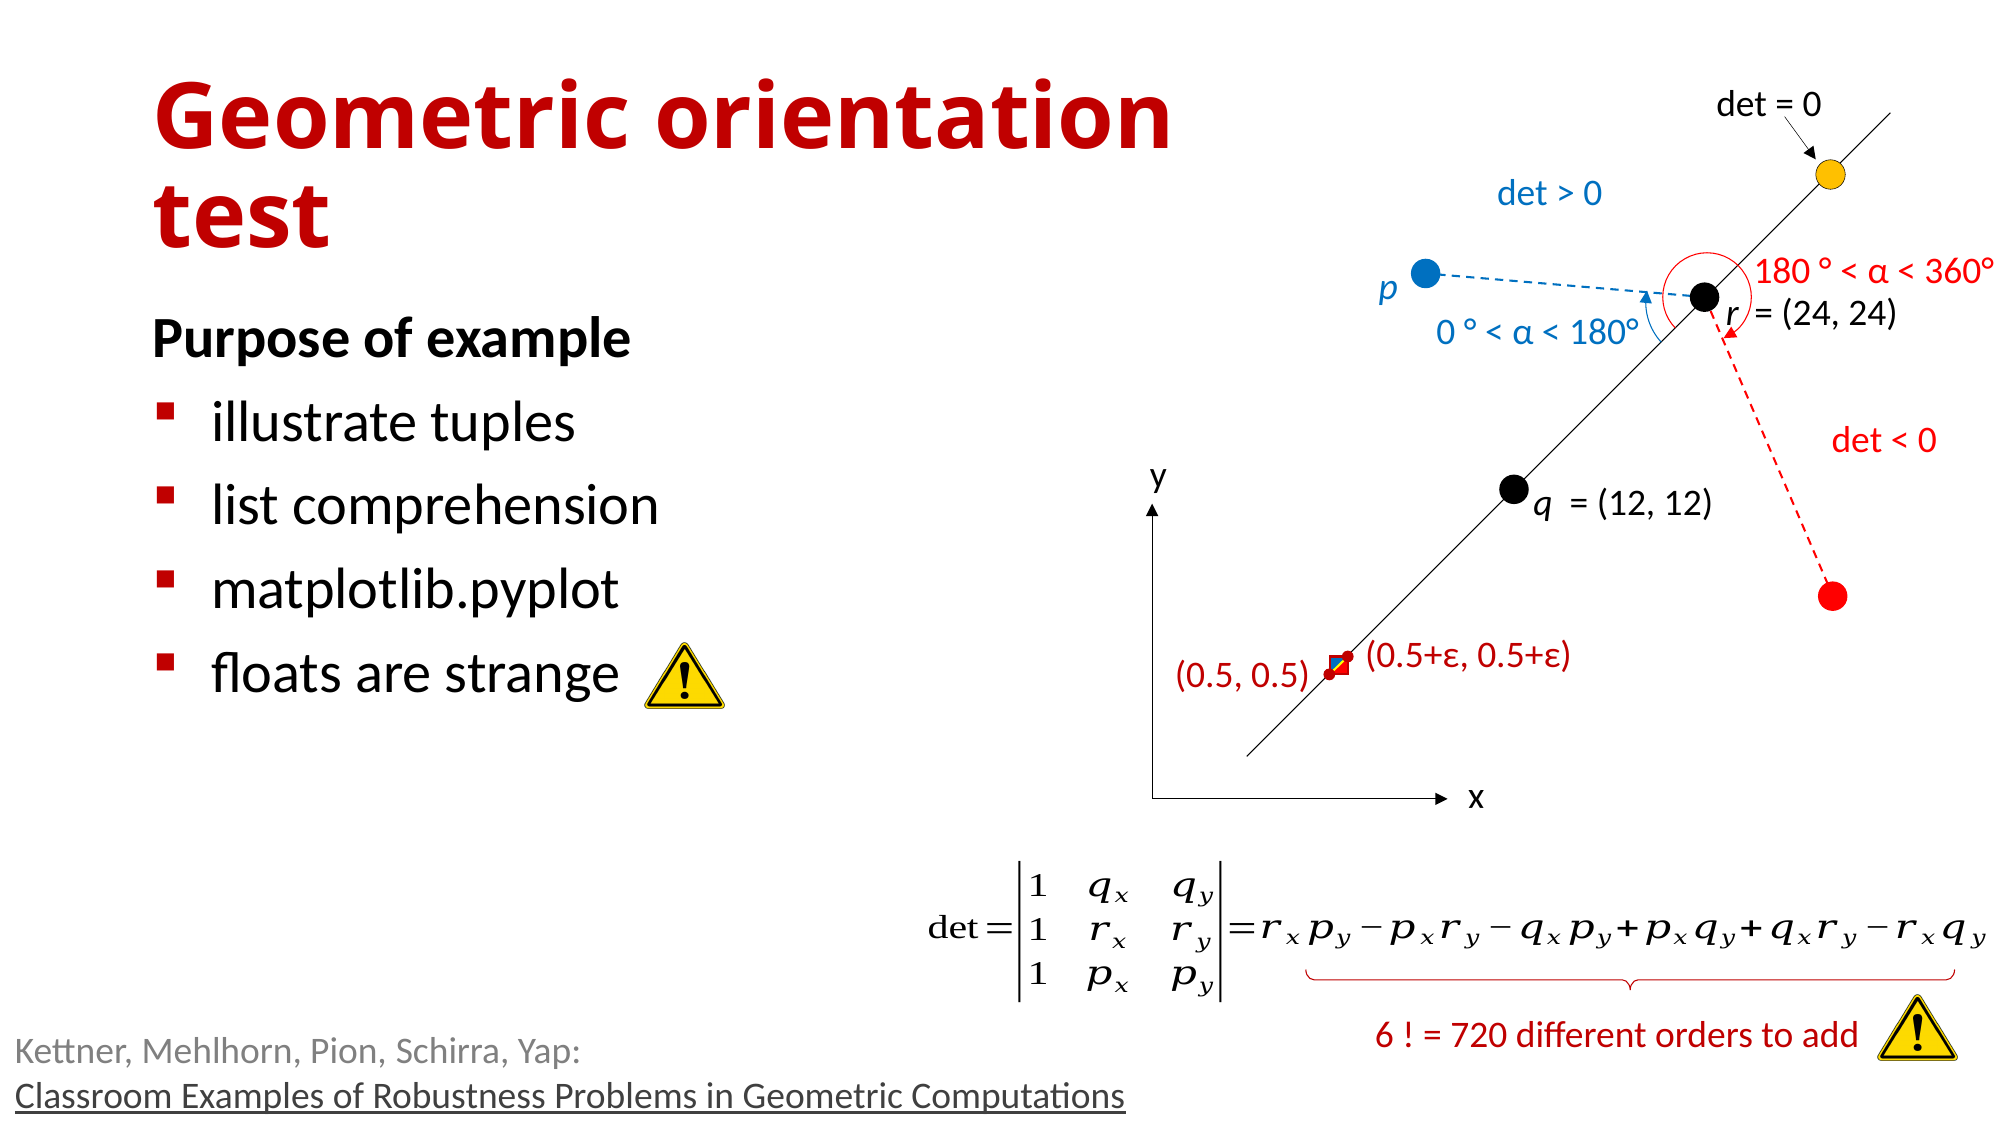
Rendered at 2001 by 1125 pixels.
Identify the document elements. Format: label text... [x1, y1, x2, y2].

text_box 6 ! = 720 different orders to add [1305, 1002, 1930, 1063]
title Geometric orientation test [137, 59, 1206, 278]
text_box [1305, 969, 1956, 991]
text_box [1447, 71, 1987, 469]
picture [644, 642, 725, 709]
picture [1877, 994, 1958, 1061]
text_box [1323, 650, 1354, 681]
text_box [1149, 442, 1500, 836]
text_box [1389, 243, 1447, 362]
list Purpose of example illustrate tuples list comprehension matplotlib.pyplot floats are strange [137, 299, 739, 754]
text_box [1500, 469, 1891, 757]
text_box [1662, 238, 2000, 611]
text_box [1246, 112, 1447, 442]
text_box Kettner, Mehlhorn, Pion, Schirra, Yap: Classroom Examples of Robustness Problems in Geometric Computations [0, 1018, 1239, 1124]
